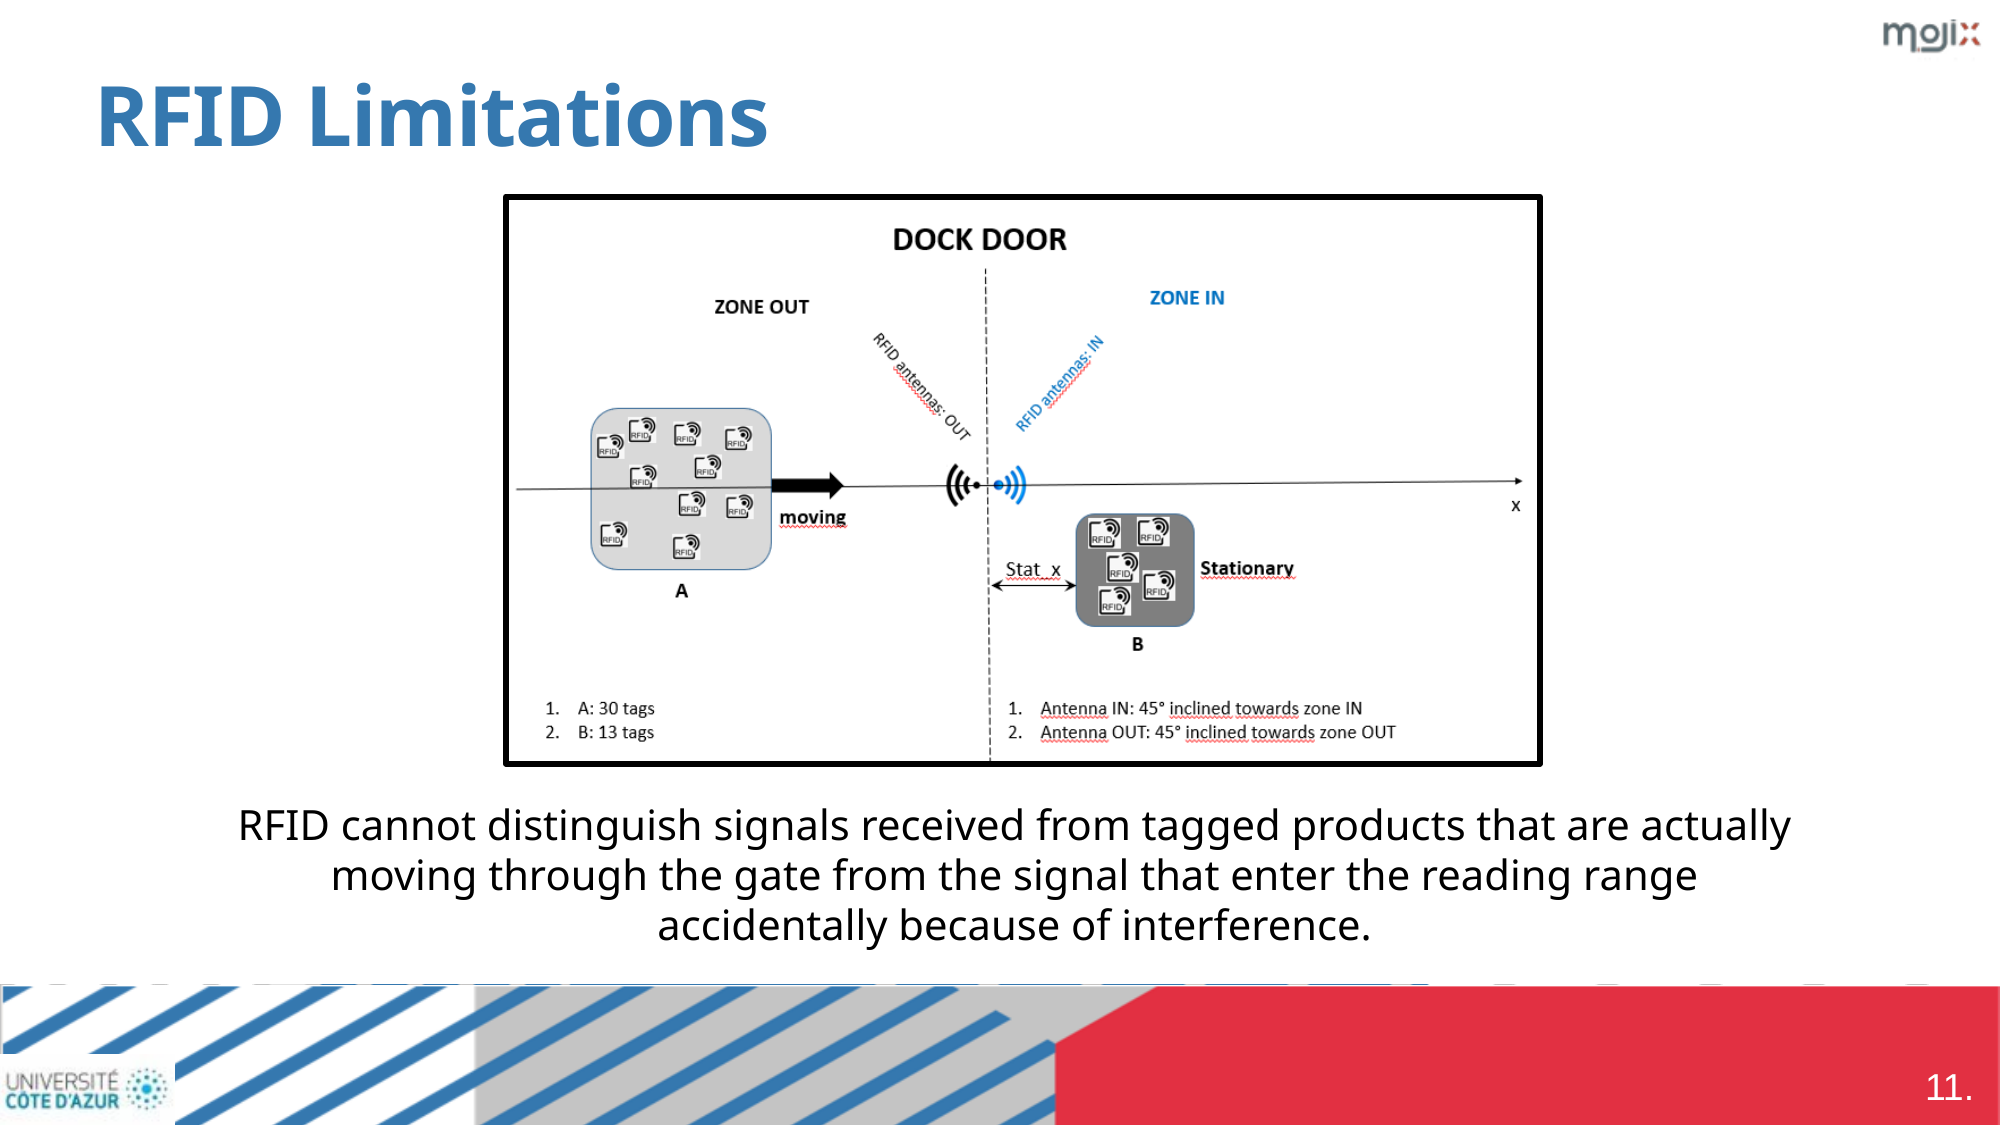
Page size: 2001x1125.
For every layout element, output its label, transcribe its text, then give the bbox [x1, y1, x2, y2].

text_box RFID cannot distinguish signals received from tagged products that are actually moving through the gate from the signal that enter the reading range accidentally because of interference. [215, 791, 1814, 957]
picture [0, 984, 2000, 1125]
picture [1854, 0, 2000, 82]
picture [508, 199, 1537, 761]
title RFID Limitations [66, 55, 799, 249]
